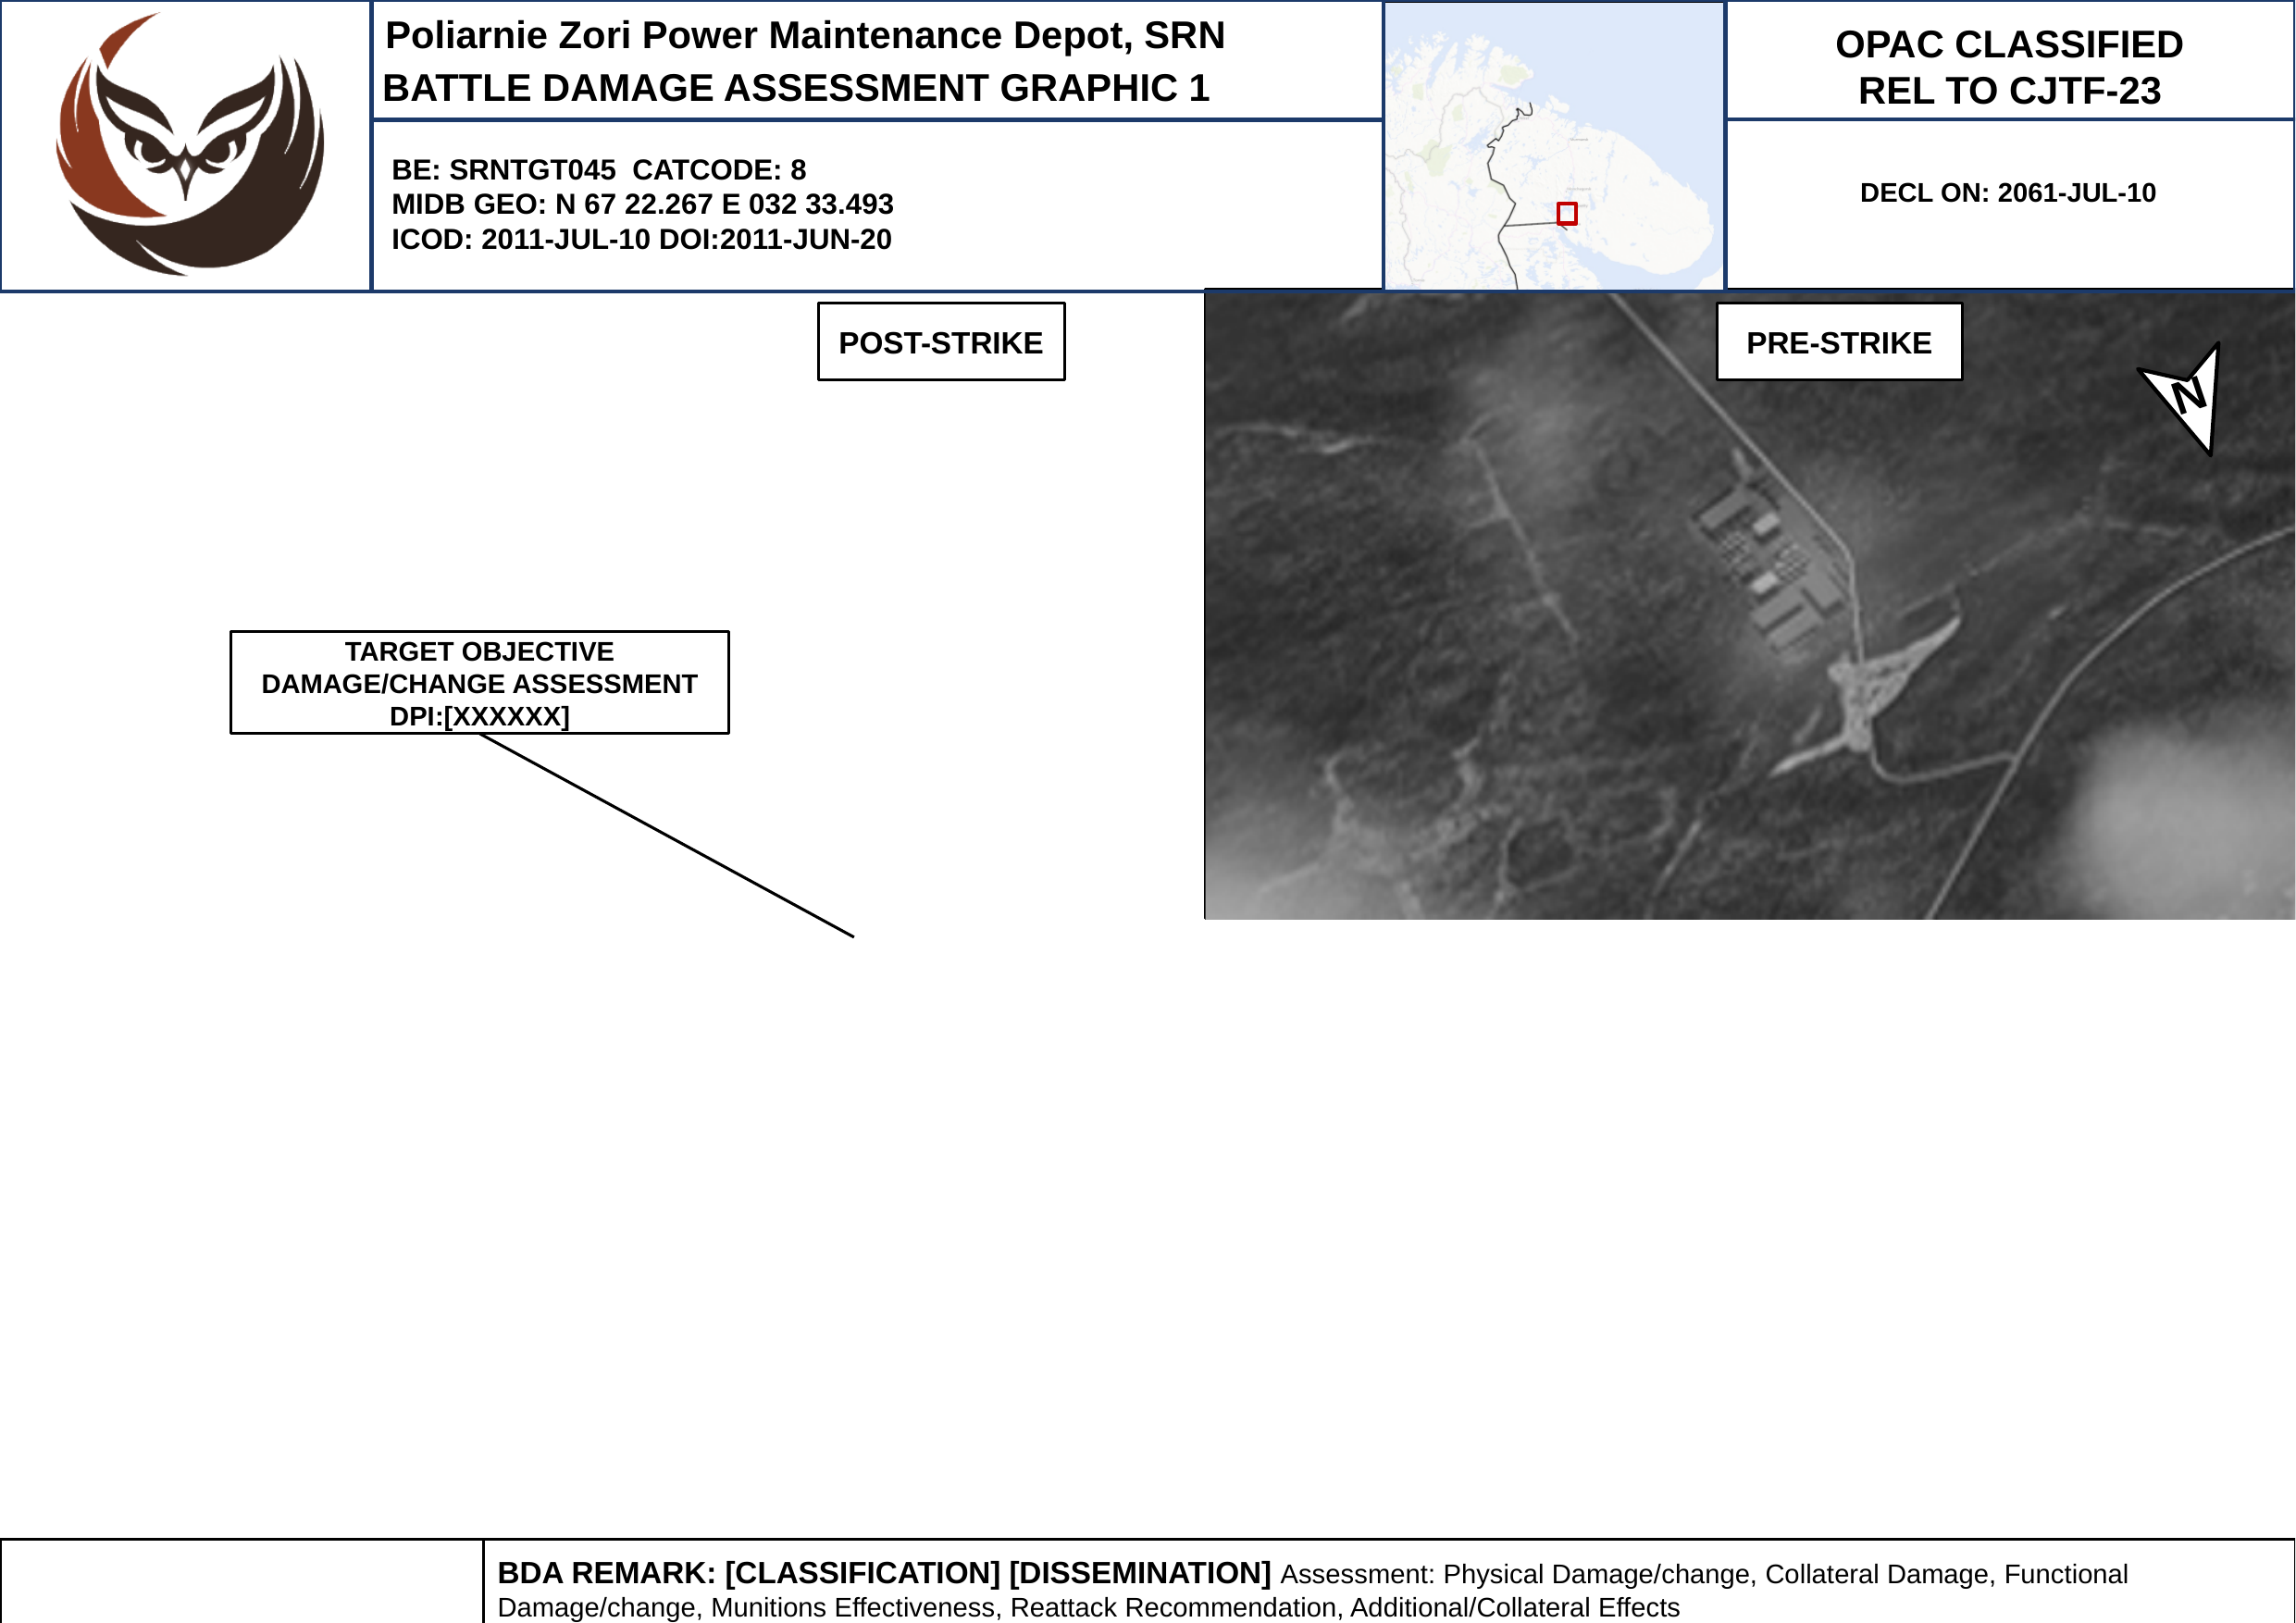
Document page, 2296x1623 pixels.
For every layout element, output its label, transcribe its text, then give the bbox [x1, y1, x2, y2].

text_box BDA REMARK: [CLASSIFICATION] [DISSEMINATION] Assessment: Physical Damage/change, Collateral Damage, Functional Damage/change, Munitions Effectiveness, Reattack Recommendation, Additional/Collateral Effects [484, 1539, 2296, 1623]
text_box POST-STRIKE [818, 311, 1065, 380]
picture [1205, 293, 2296, 920]
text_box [2152, 352, 2238, 459]
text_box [230, 630, 855, 938]
text_box [0, 1539, 484, 1623]
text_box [0, 0, 2296, 302]
